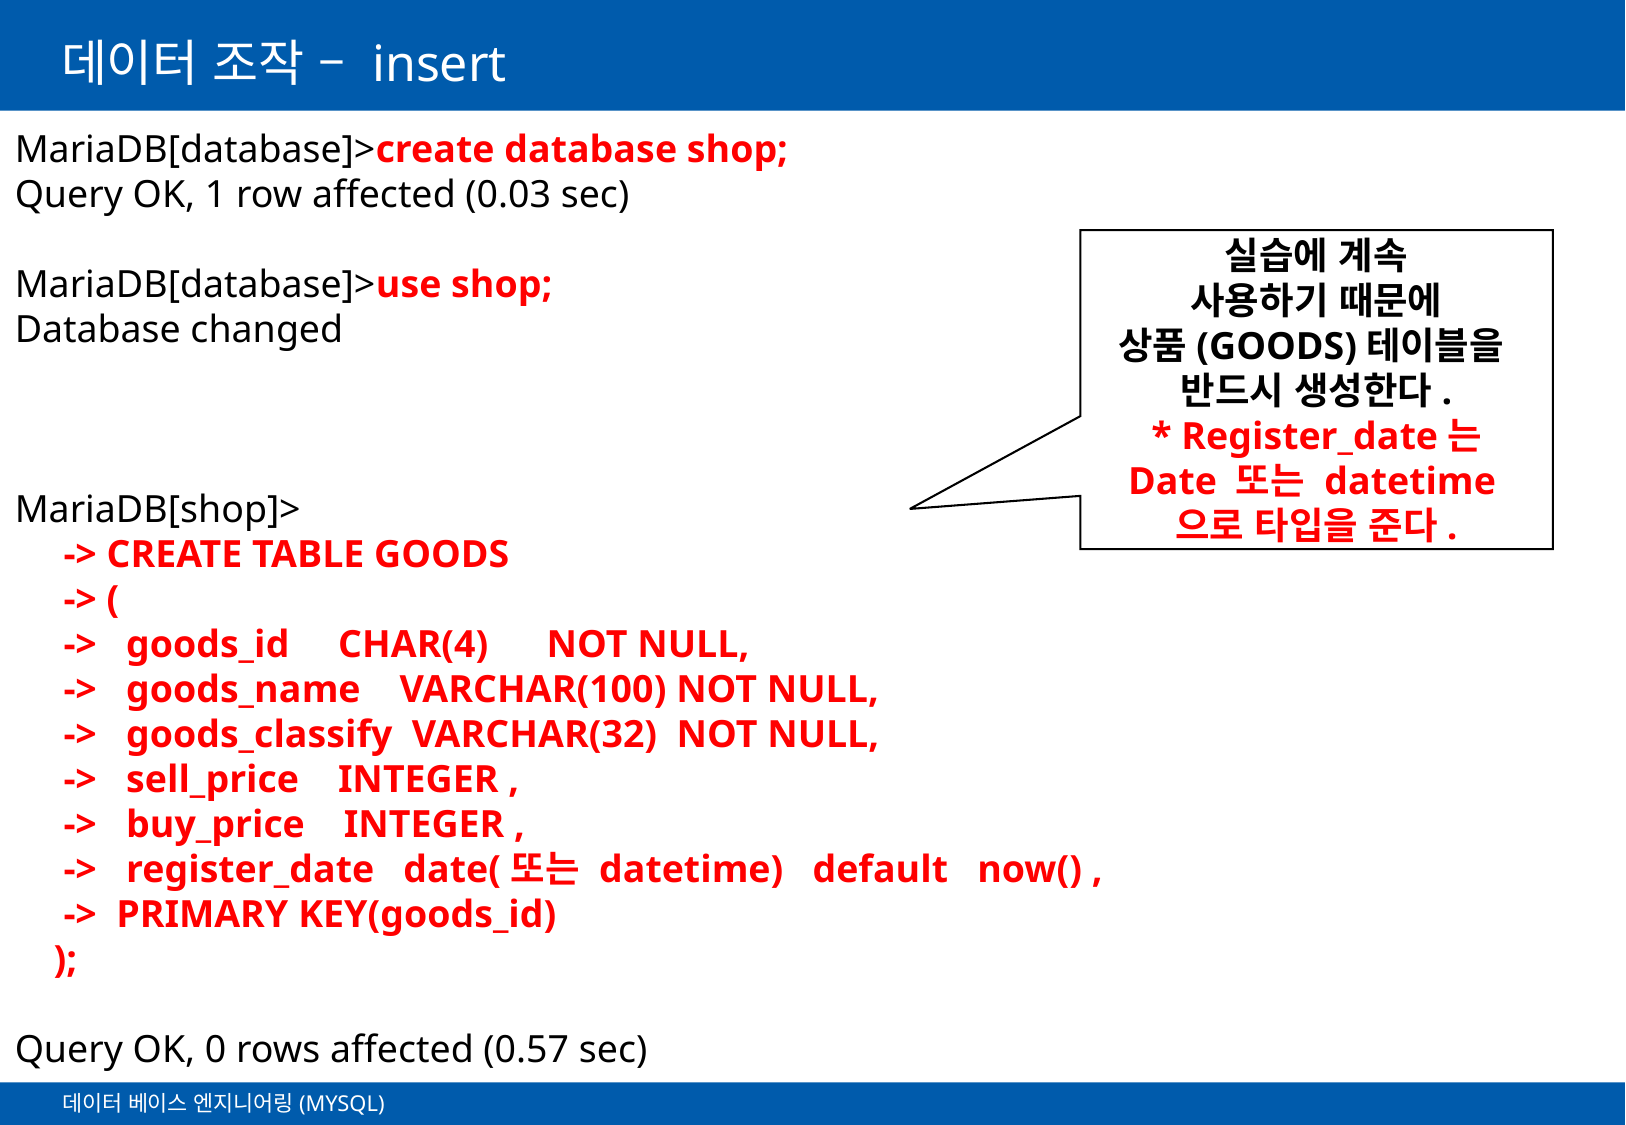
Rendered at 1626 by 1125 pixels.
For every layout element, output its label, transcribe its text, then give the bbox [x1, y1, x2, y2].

text_box 실습에 계속 사용하기 때문에 상품(GOODS)테이블을 반드시 생성한다. * Register_date는 Date 또는 datetime으로 타입을 준다. [909, 229, 1554, 551]
text_box MariaDB[database]>create database shop; Query OK, 1 row affected (0.03 sec) MariaDB[database]>use shop; Database changed MariaDB[shop]> -> CREATE TABLE GOODS -> ( -> goods_id CHAR(4) NOT NULL, -> goods_name VARCHAR(100) NOT NULL, -> goods_classify VARCHAR(32) NOT NULL, -> sell_price INTEGER , -> buy_price INTEGER , -> register_date date(또는 datetime) default now() , -> PRIMARY KEY(goods_id) ); Query OK, 0 rows affected (0.57 sec) [0, 117, 1625, 1086]
title 데이터 조작 – insert [46, 37, 1581, 95]
